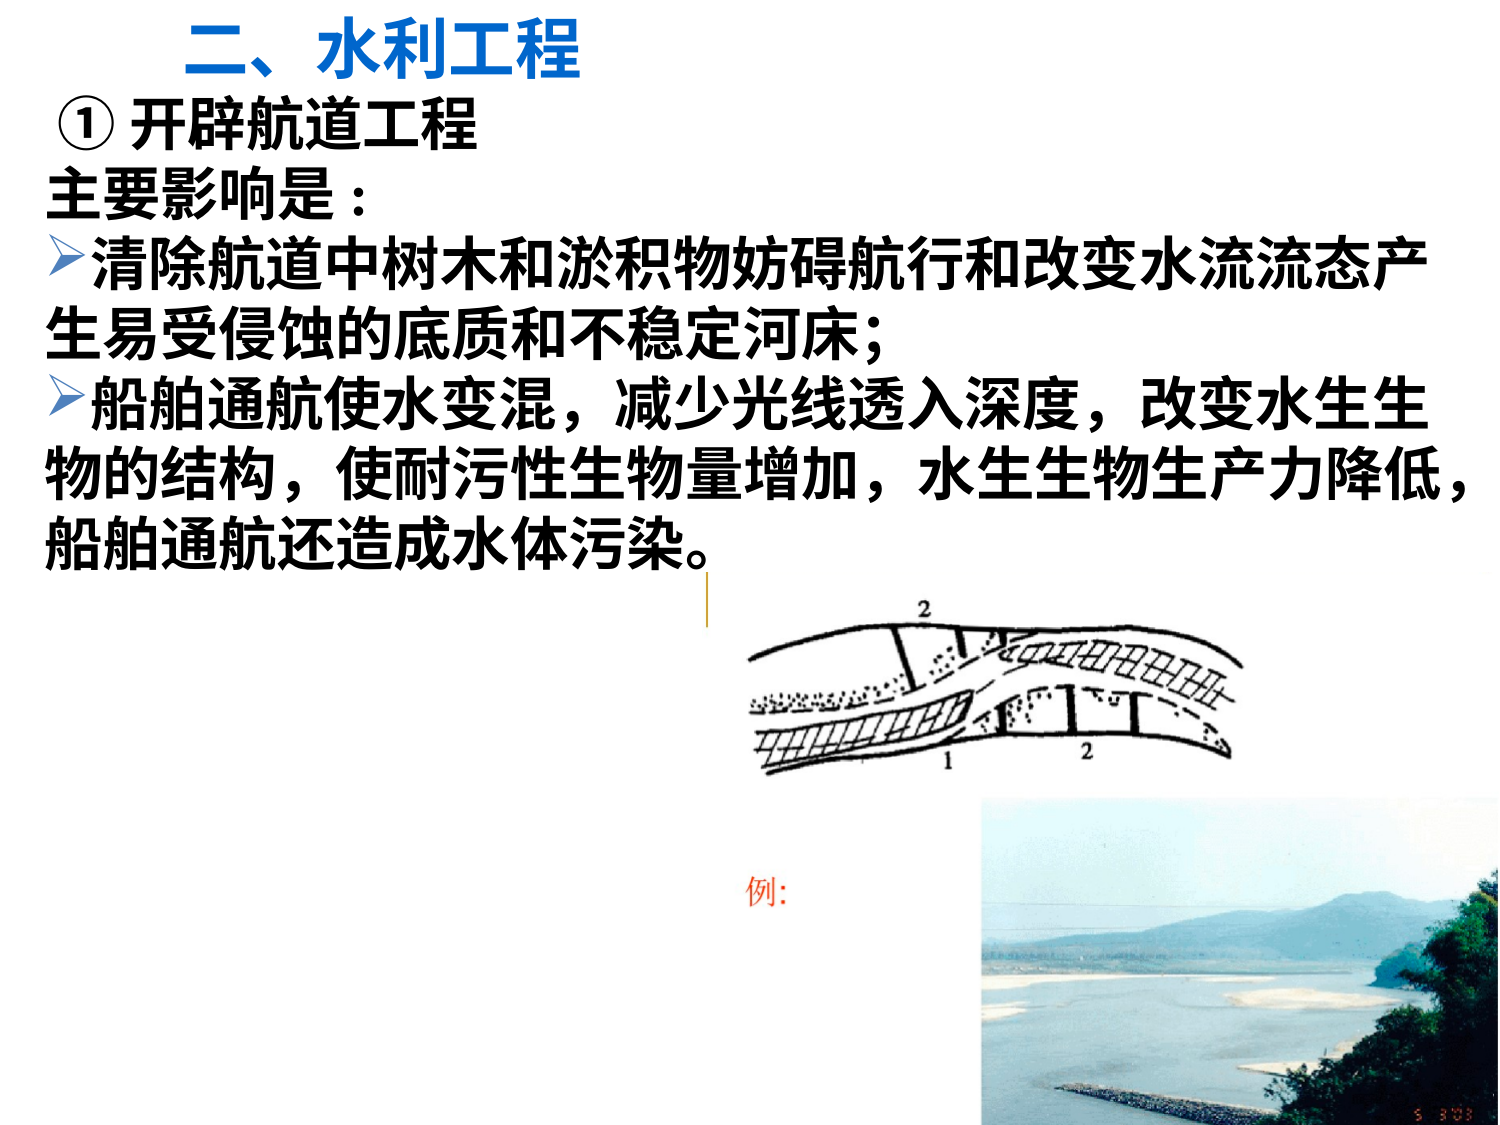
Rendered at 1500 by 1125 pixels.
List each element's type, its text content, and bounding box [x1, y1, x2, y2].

picture [702, 572, 1500, 1125]
text_box 二、水利工程 ①开辟航道工程 主要影响是: 清除航道中树木和淤积物妨碍航行和改变水流流态产生易受侵蚀的底质和不稳定河床； 船舶通航使水变混，减少光线透入深度，改变水生生物的结构，使耐污性生物量增加，水生生物生产力降低，船舶通航还造成水体污染。 [29, 0, 1500, 665]
